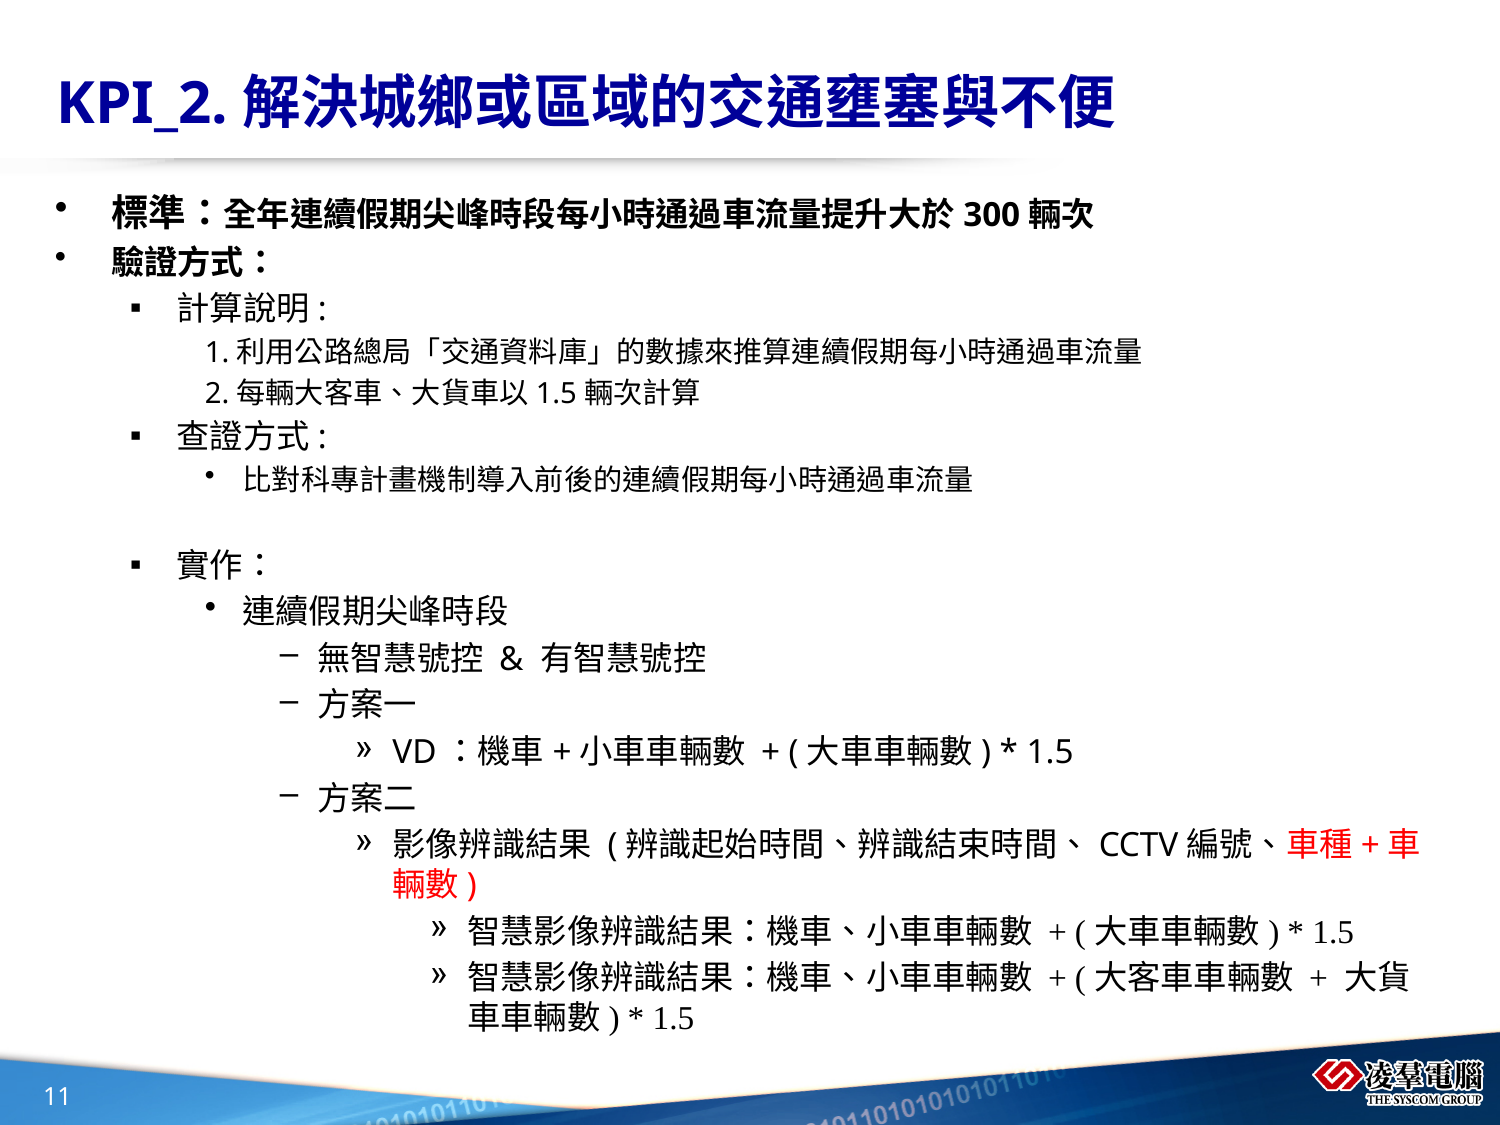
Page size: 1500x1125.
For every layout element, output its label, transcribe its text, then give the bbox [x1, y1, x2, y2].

title KPI_2.解決城鄉或區域的交通壅塞與不便 [41, 43, 1459, 156]
text_box 標準：全年連續假期尖峰時段每小時通過車流量提升大於300輛次 驗證方式： 計算說明: 1.利用公路總局「交通資料庫」的數據來推算連續假期每小時通過車流量 2.每輛大客車、大貨車以1.5輛次計算 查證方式: 比對科專計畫機制導入前後的連續假期每小時通過車流量 實作： 連續假期尖峰時段 無智慧號控 & 有智慧號控 方案一 VD：機車+小車車輛數 + (大車車輛數) * 1.5 方案二 影像辨識結果 (辨識起始時間、辨識結束時間、CCTV編號、車種+車輛數) 智慧影像辨識結果：機車、小車車輛數 + (大車車輛數) * 1.5 智慧影像辨識結果：機車、小車車輛數 + (大客車車輛數 + 大貨車車輛數) * 1.5 [40, 181, 1458, 1074]
slide_number 11 [11, 1073, 87, 1125]
picture [0, 0, 1500, 1125]
